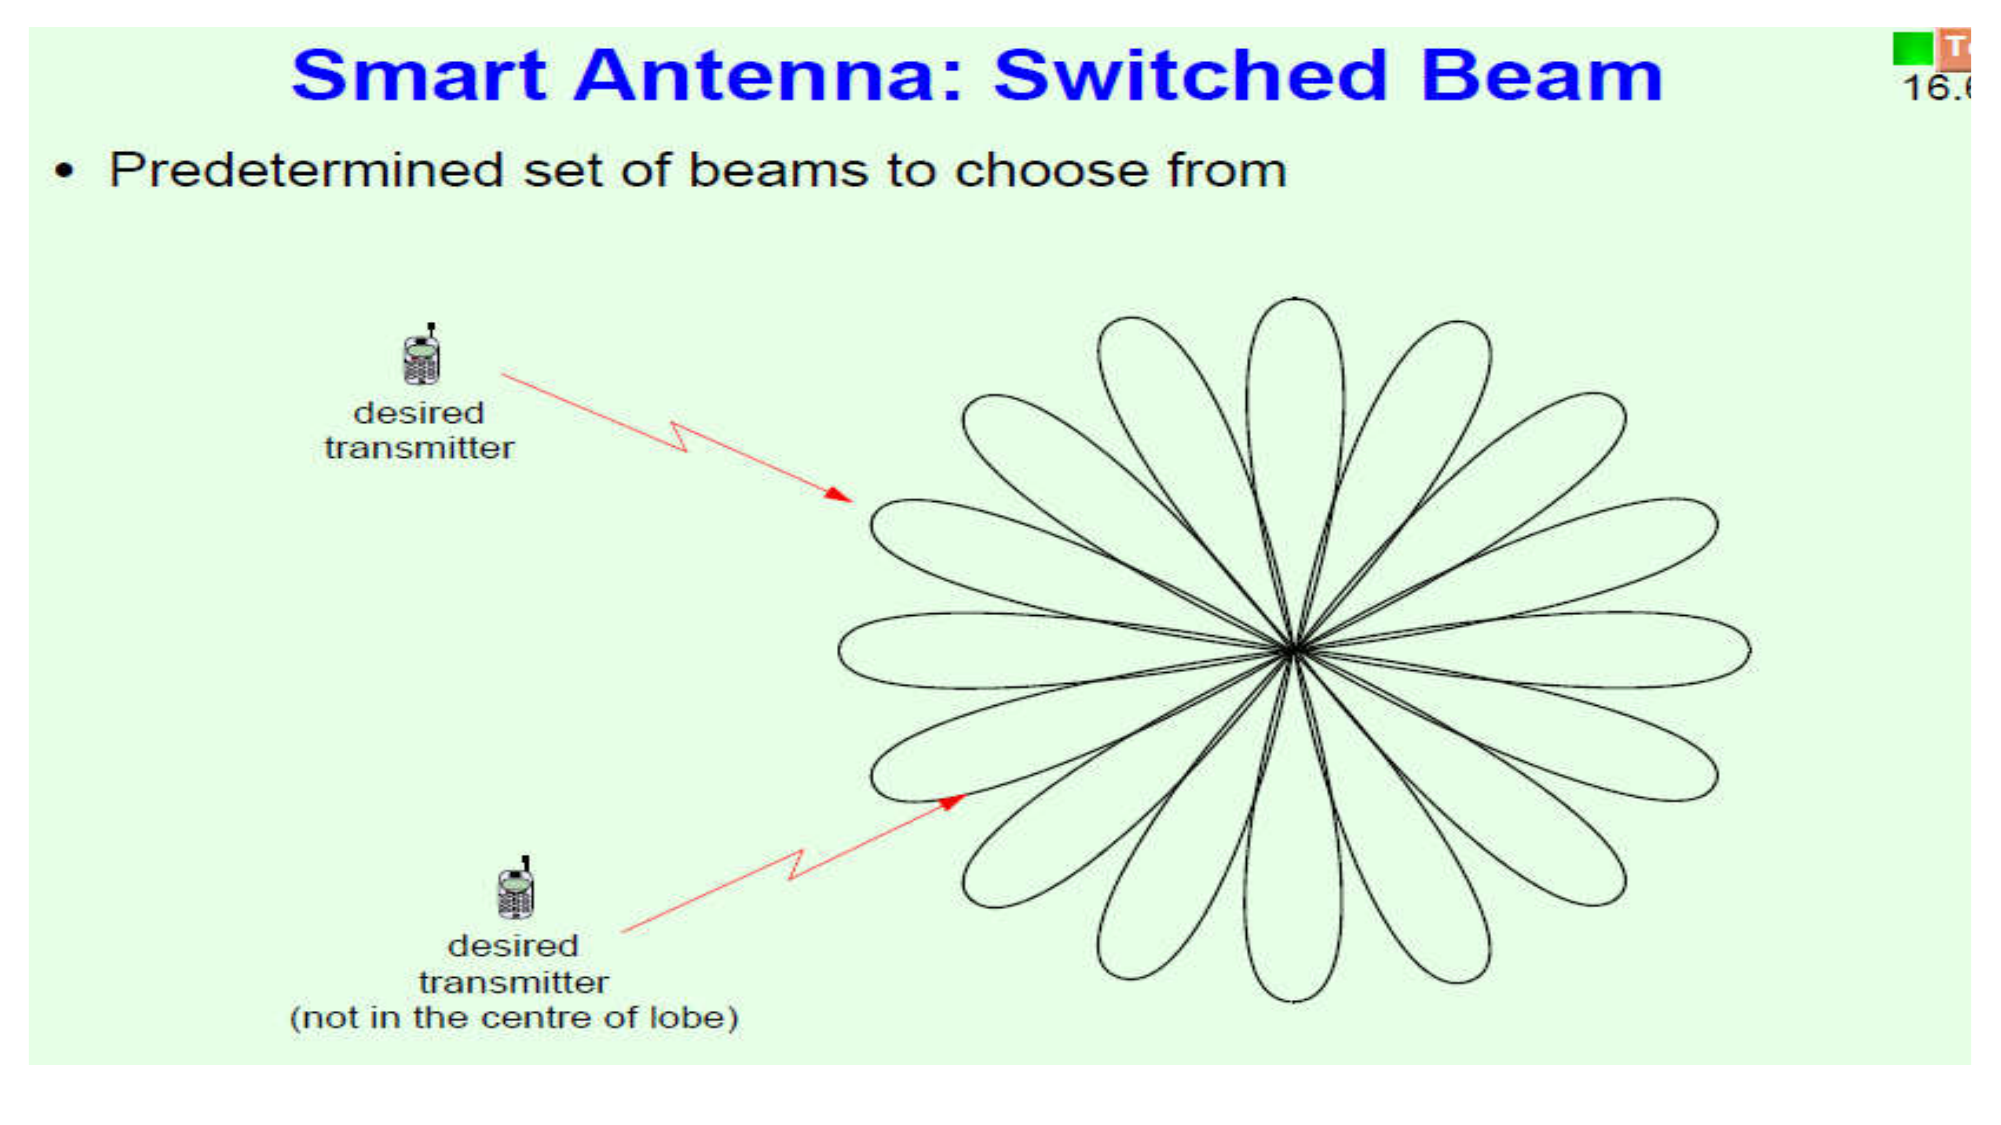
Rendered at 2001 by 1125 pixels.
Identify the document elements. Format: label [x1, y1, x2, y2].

picture [28, 27, 1972, 1065]
